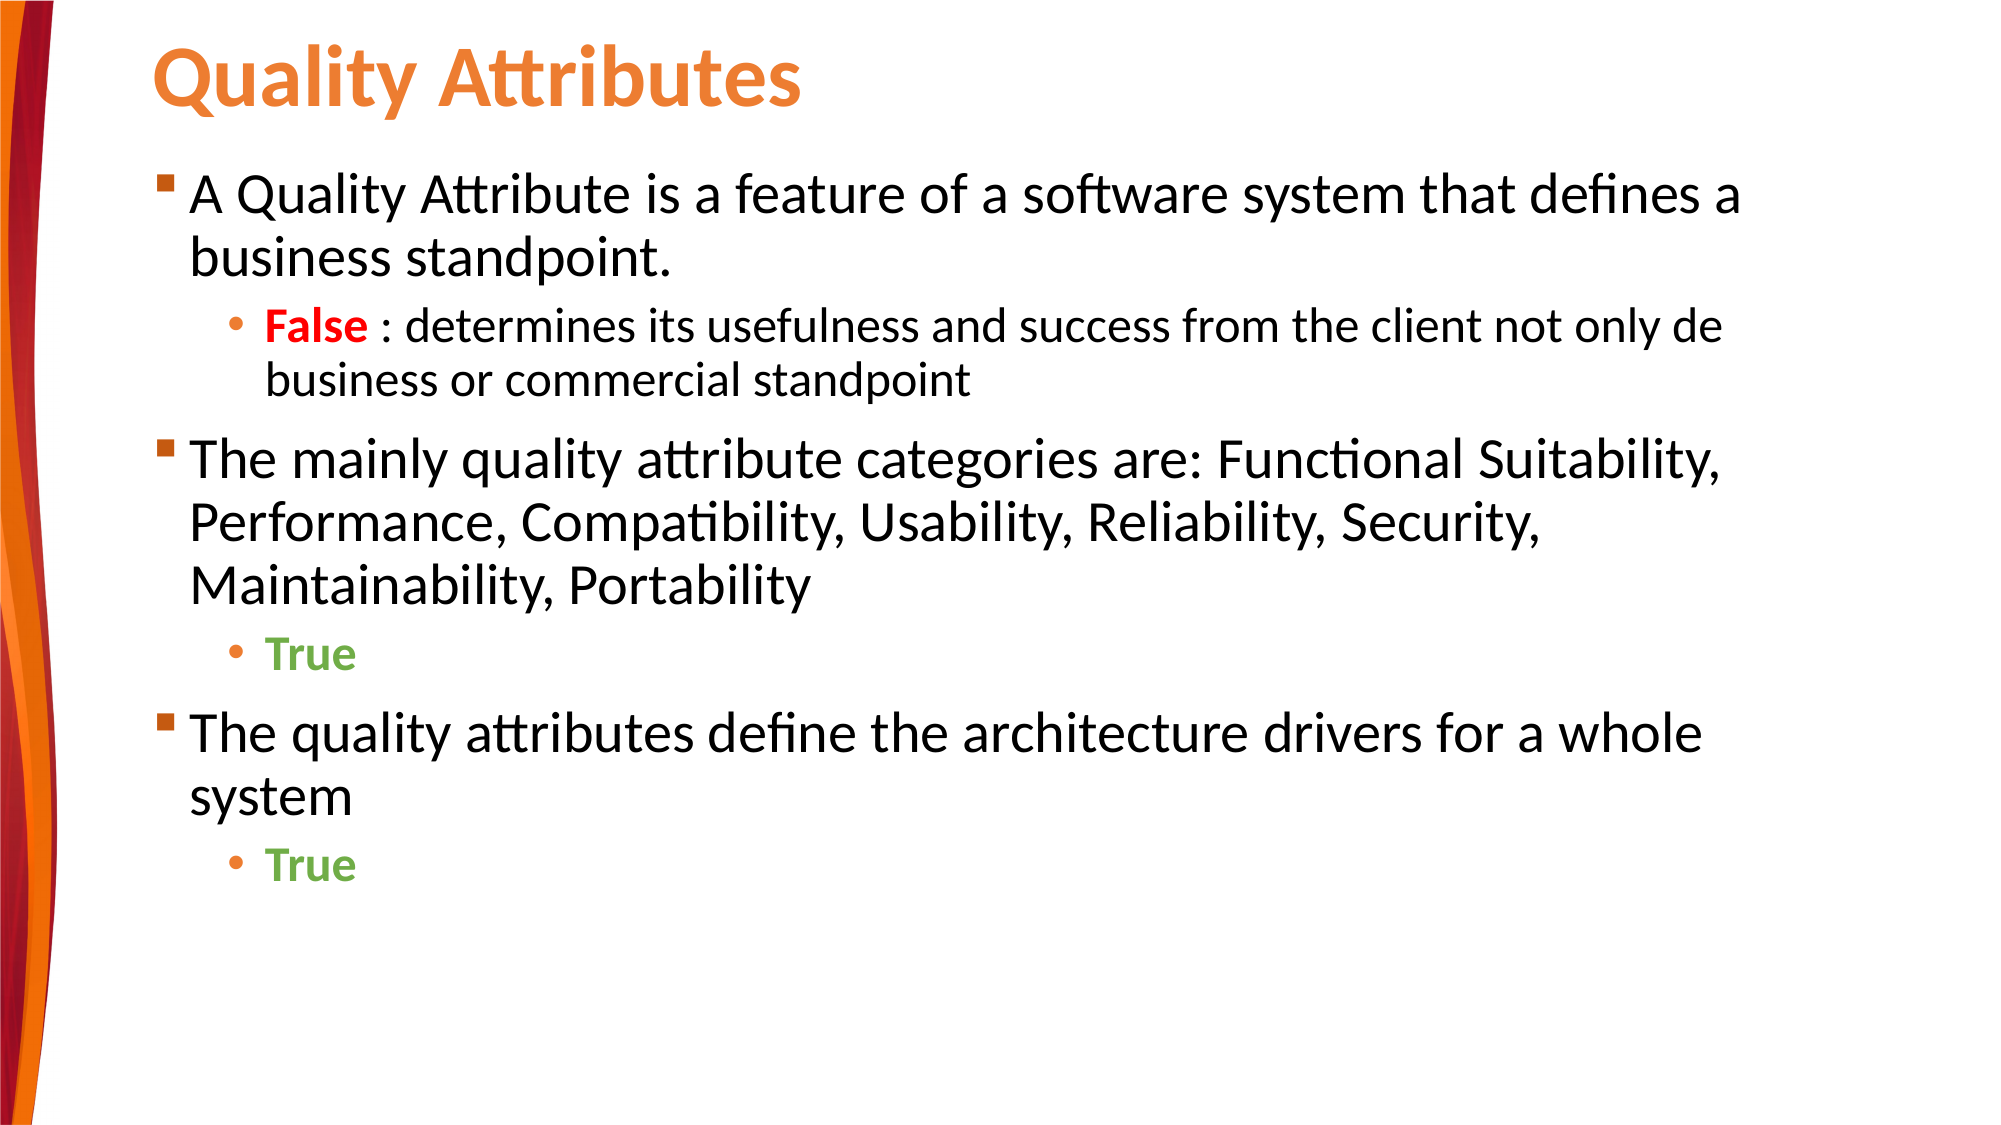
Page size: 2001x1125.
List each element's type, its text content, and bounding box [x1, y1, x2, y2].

picture [1, 1, 60, 1124]
title Quality Attributes [137, 22, 1863, 133]
list A Quality Attribute is a feature of a software system that defines a business standpoint. False : determines its usefulness and success from the client not only de business or commercial standpoint The mainly quality attribute categories are: Functional Suitability, Performance, Compatibility, Usability, Reliability, Security, Maintainability, Portability True The quality attributes define the architecture drivers for a whole system True [137, 155, 1863, 966]
